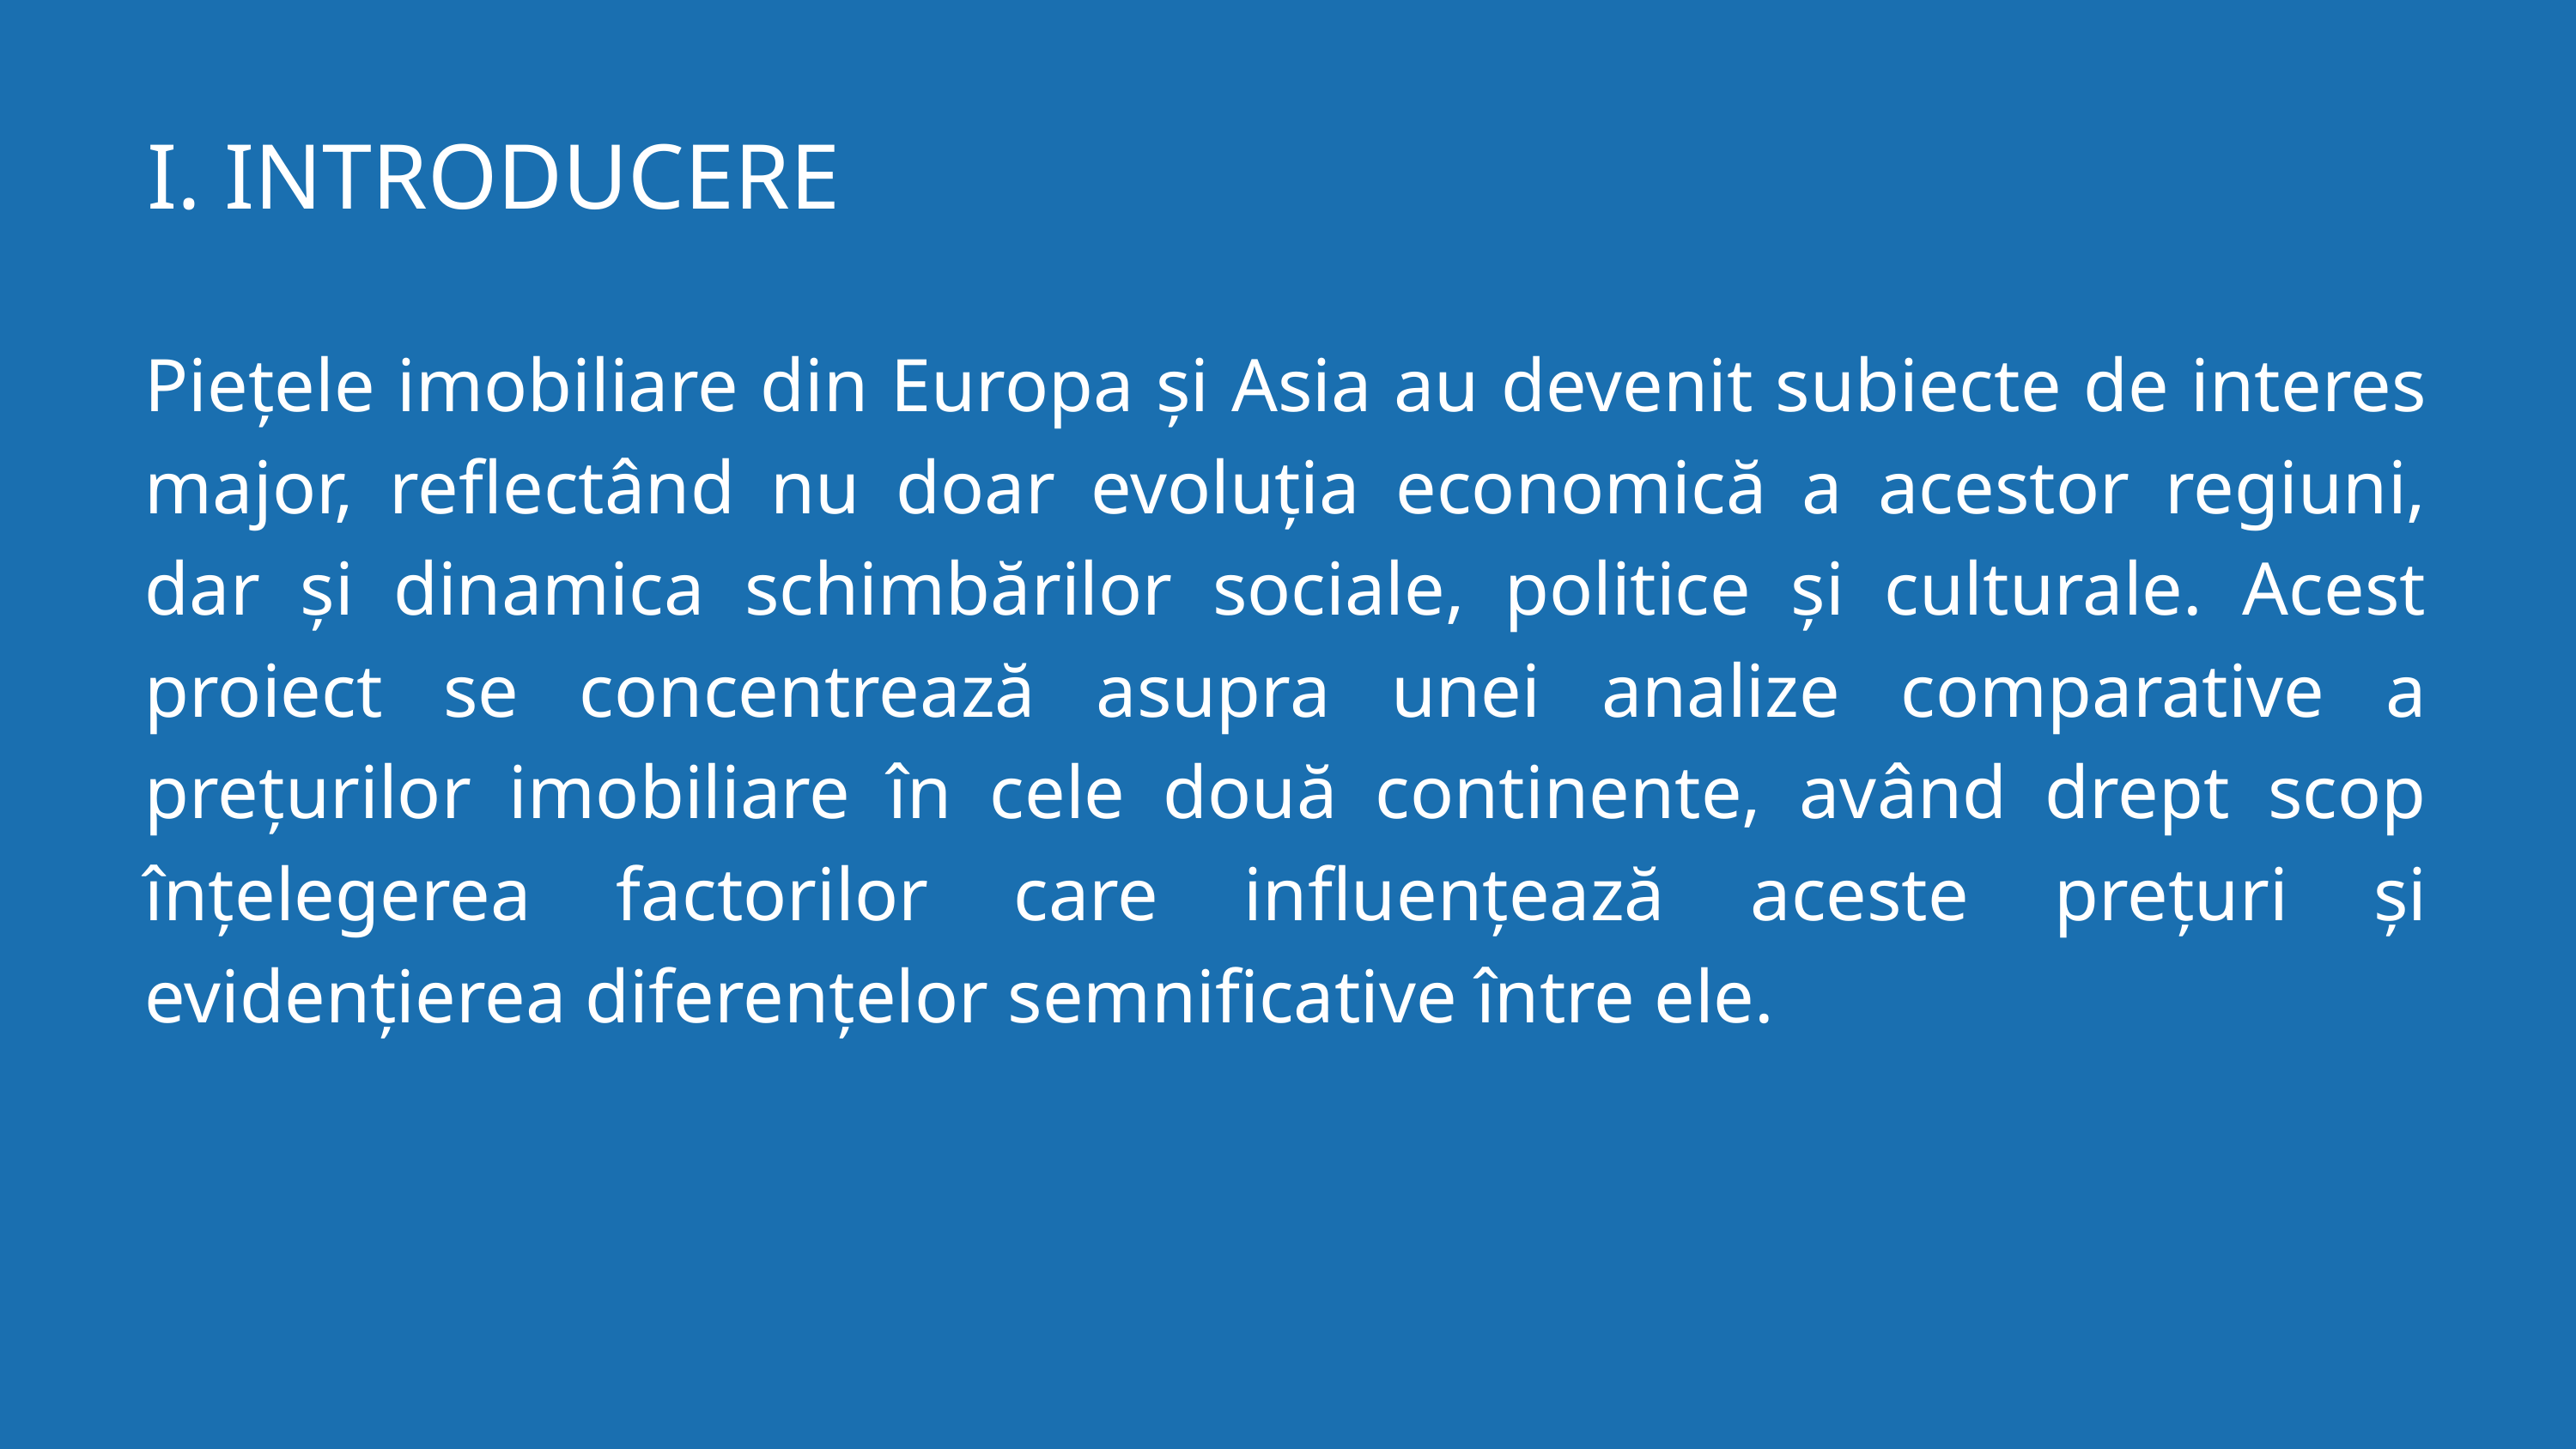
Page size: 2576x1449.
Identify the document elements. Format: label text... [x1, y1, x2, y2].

text_box Piețele imobiliare din Europa și Asia au devenit subiecte de interes major, reflectând nu doar evoluția economică a acestor regiuni, dar și dinamica schimbărilor sociale, politice și culturale. Acest proiect se concentrează asupra unei analize comparative a prețurilor imobiliare în cele două continente, având drept scop înțelegerea factorilor care influențează aceste prețuri și evidențierea diferențelor semnificative între ele. [144, 324, 2429, 1139]
text_box I. INTRODUCERE [147, 101, 912, 227]
